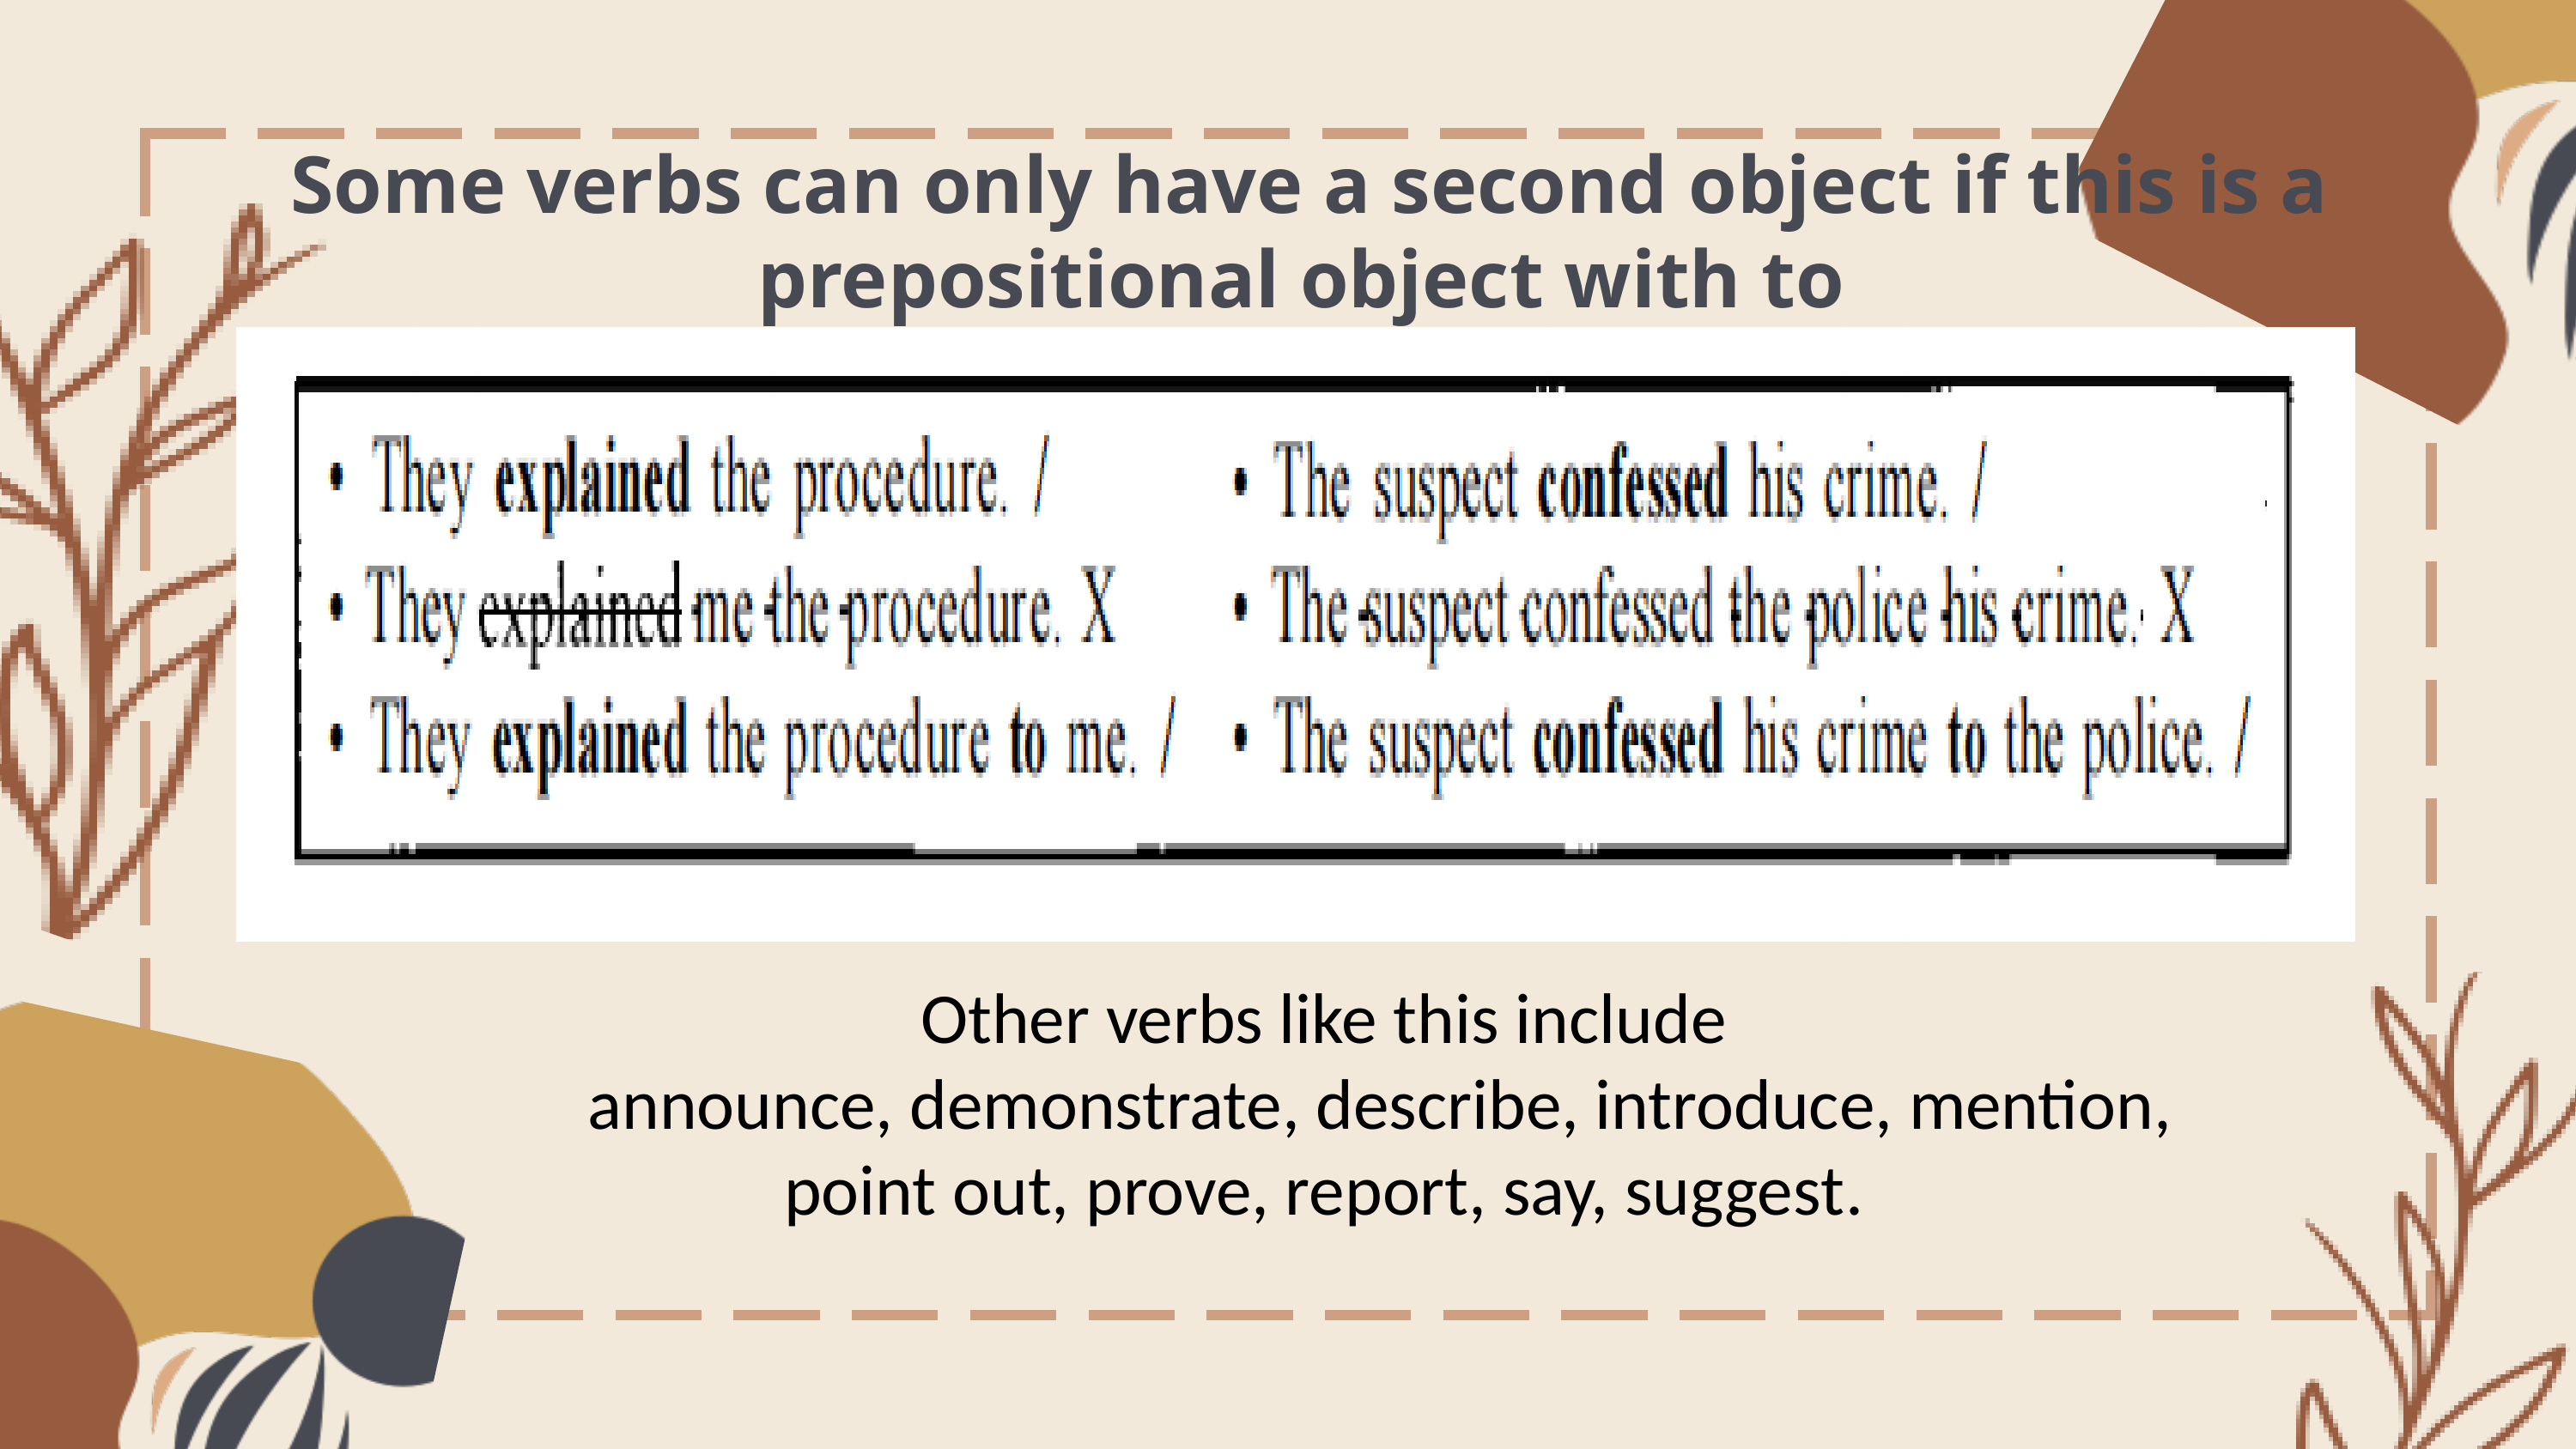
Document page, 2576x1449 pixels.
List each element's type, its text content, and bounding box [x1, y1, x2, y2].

picture [235, 326, 2355, 943]
text_box Some verbs can only have a second object if this is a prepositional object with to [171, 1319, 2432, 1404]
text_box [2278, 969, 2576, 1449]
text_box [2098, 0, 2576, 486]
text_box [0, 996, 429, 1449]
text_box [0, 91, 139, 965]
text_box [144, 133, 2432, 1316]
